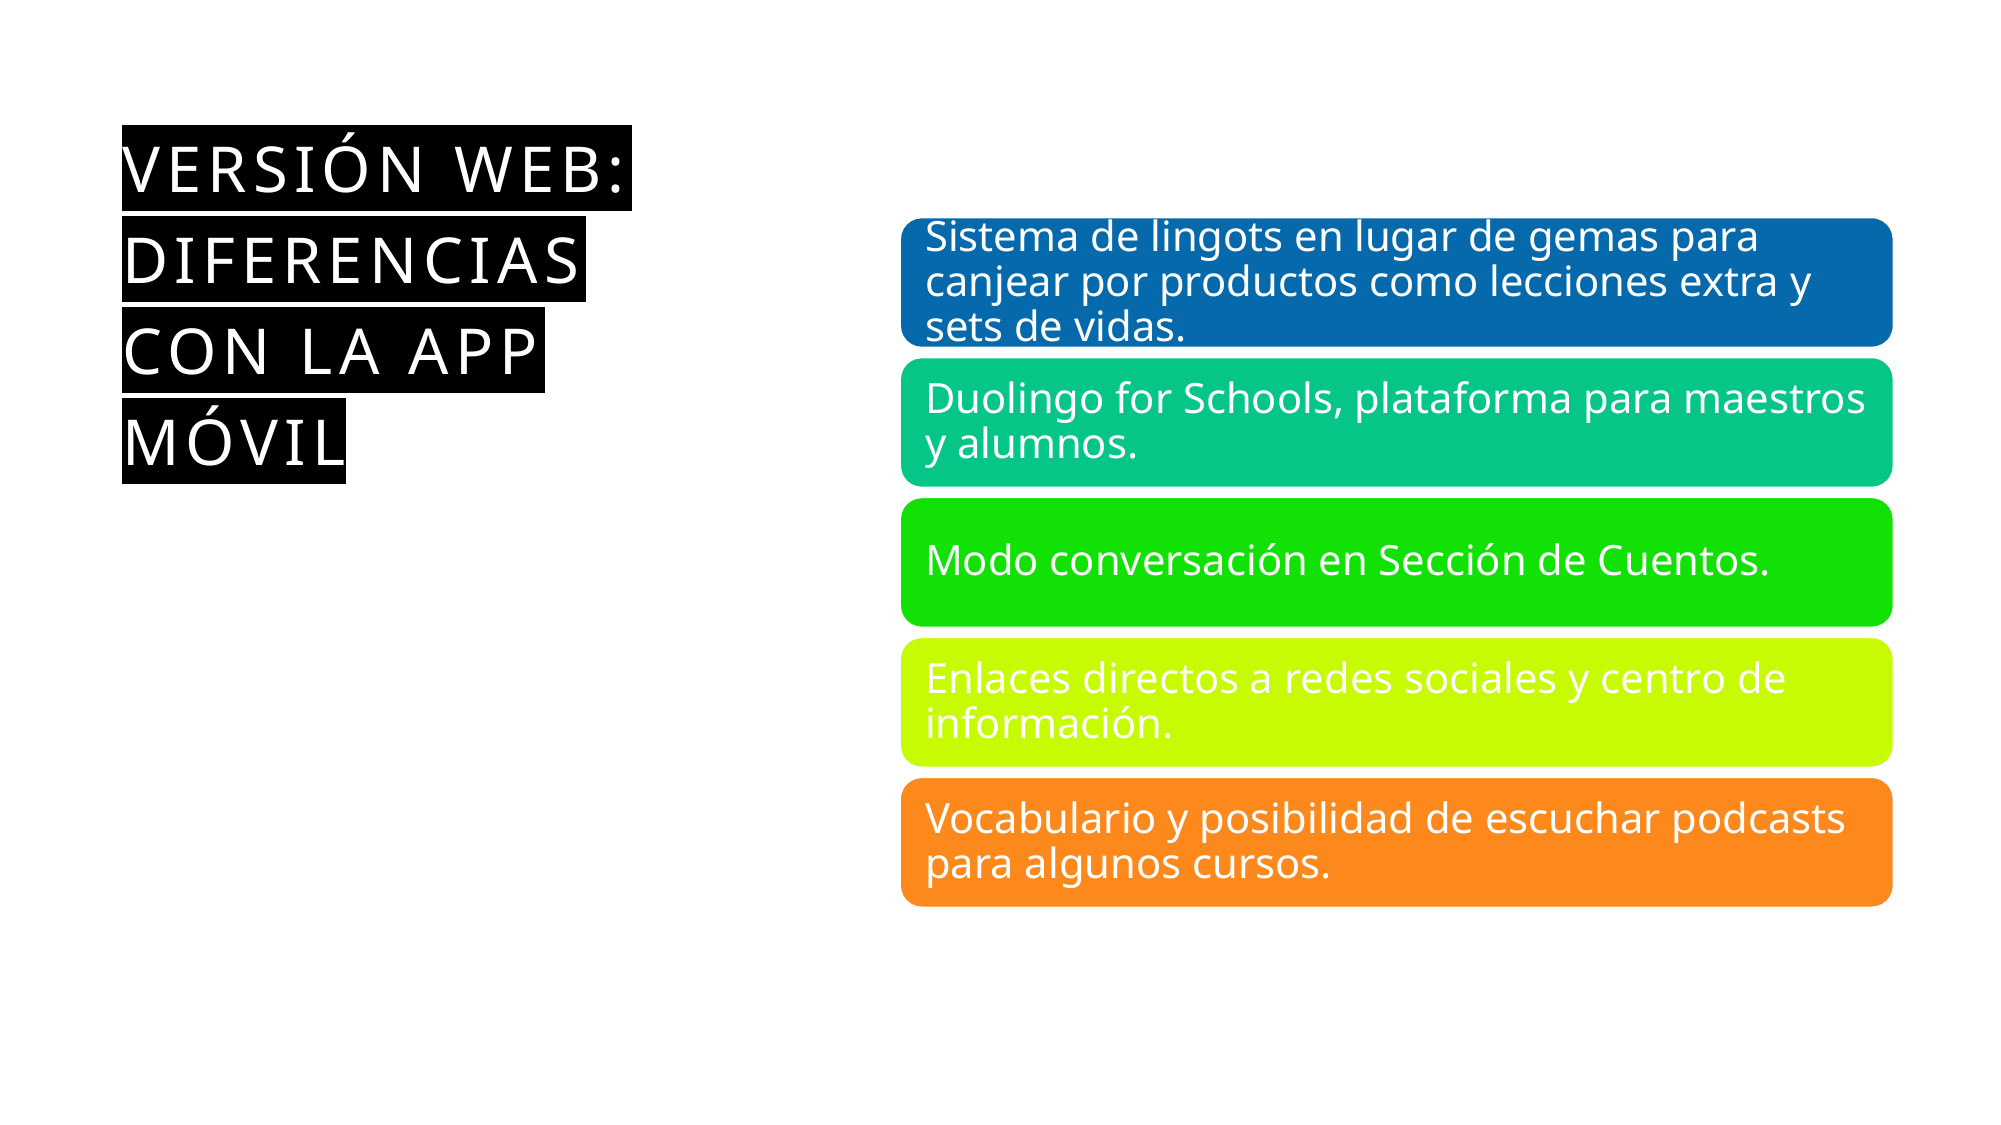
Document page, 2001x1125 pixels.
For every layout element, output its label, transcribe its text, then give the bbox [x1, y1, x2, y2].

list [899, 149, 1894, 975]
title Versión web: diferencias con la app móvil [107, 106, 669, 563]
